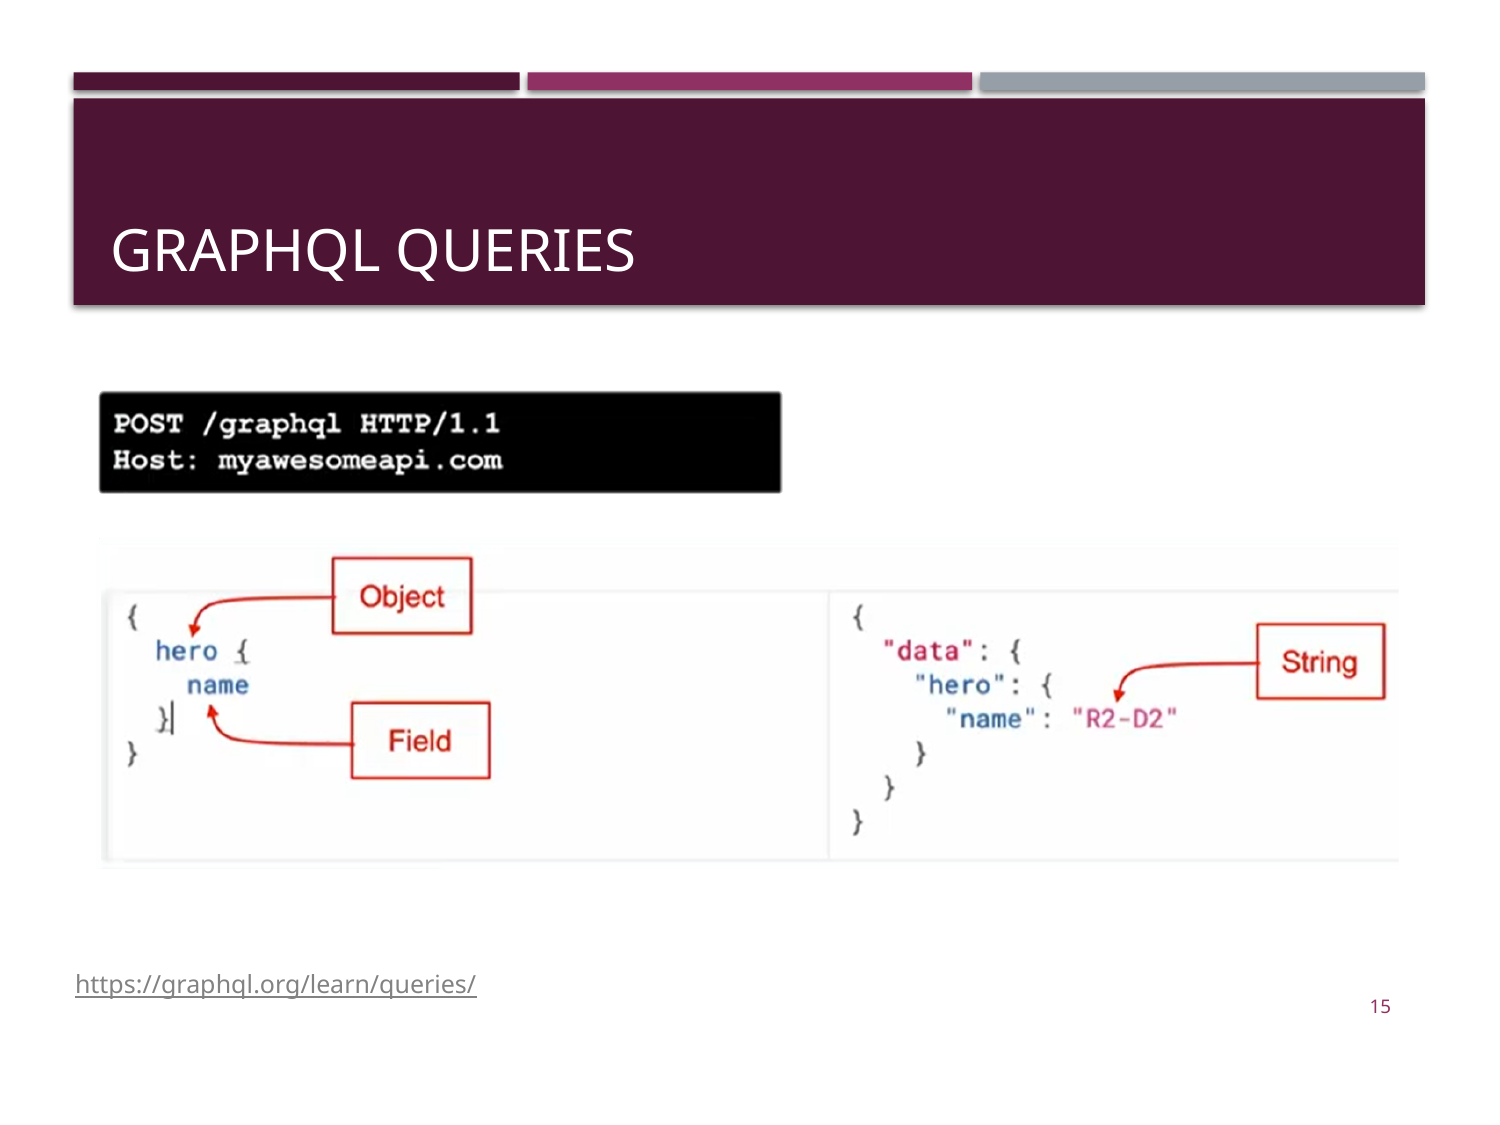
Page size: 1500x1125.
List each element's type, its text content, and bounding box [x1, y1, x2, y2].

slide_number 15 [1279, 977, 1406, 1037]
title Graphql queries [95, 112, 1406, 291]
picture [93, 382, 1400, 870]
text_box https://graphql.org/learn/queries/ [60, 961, 492, 1011]
